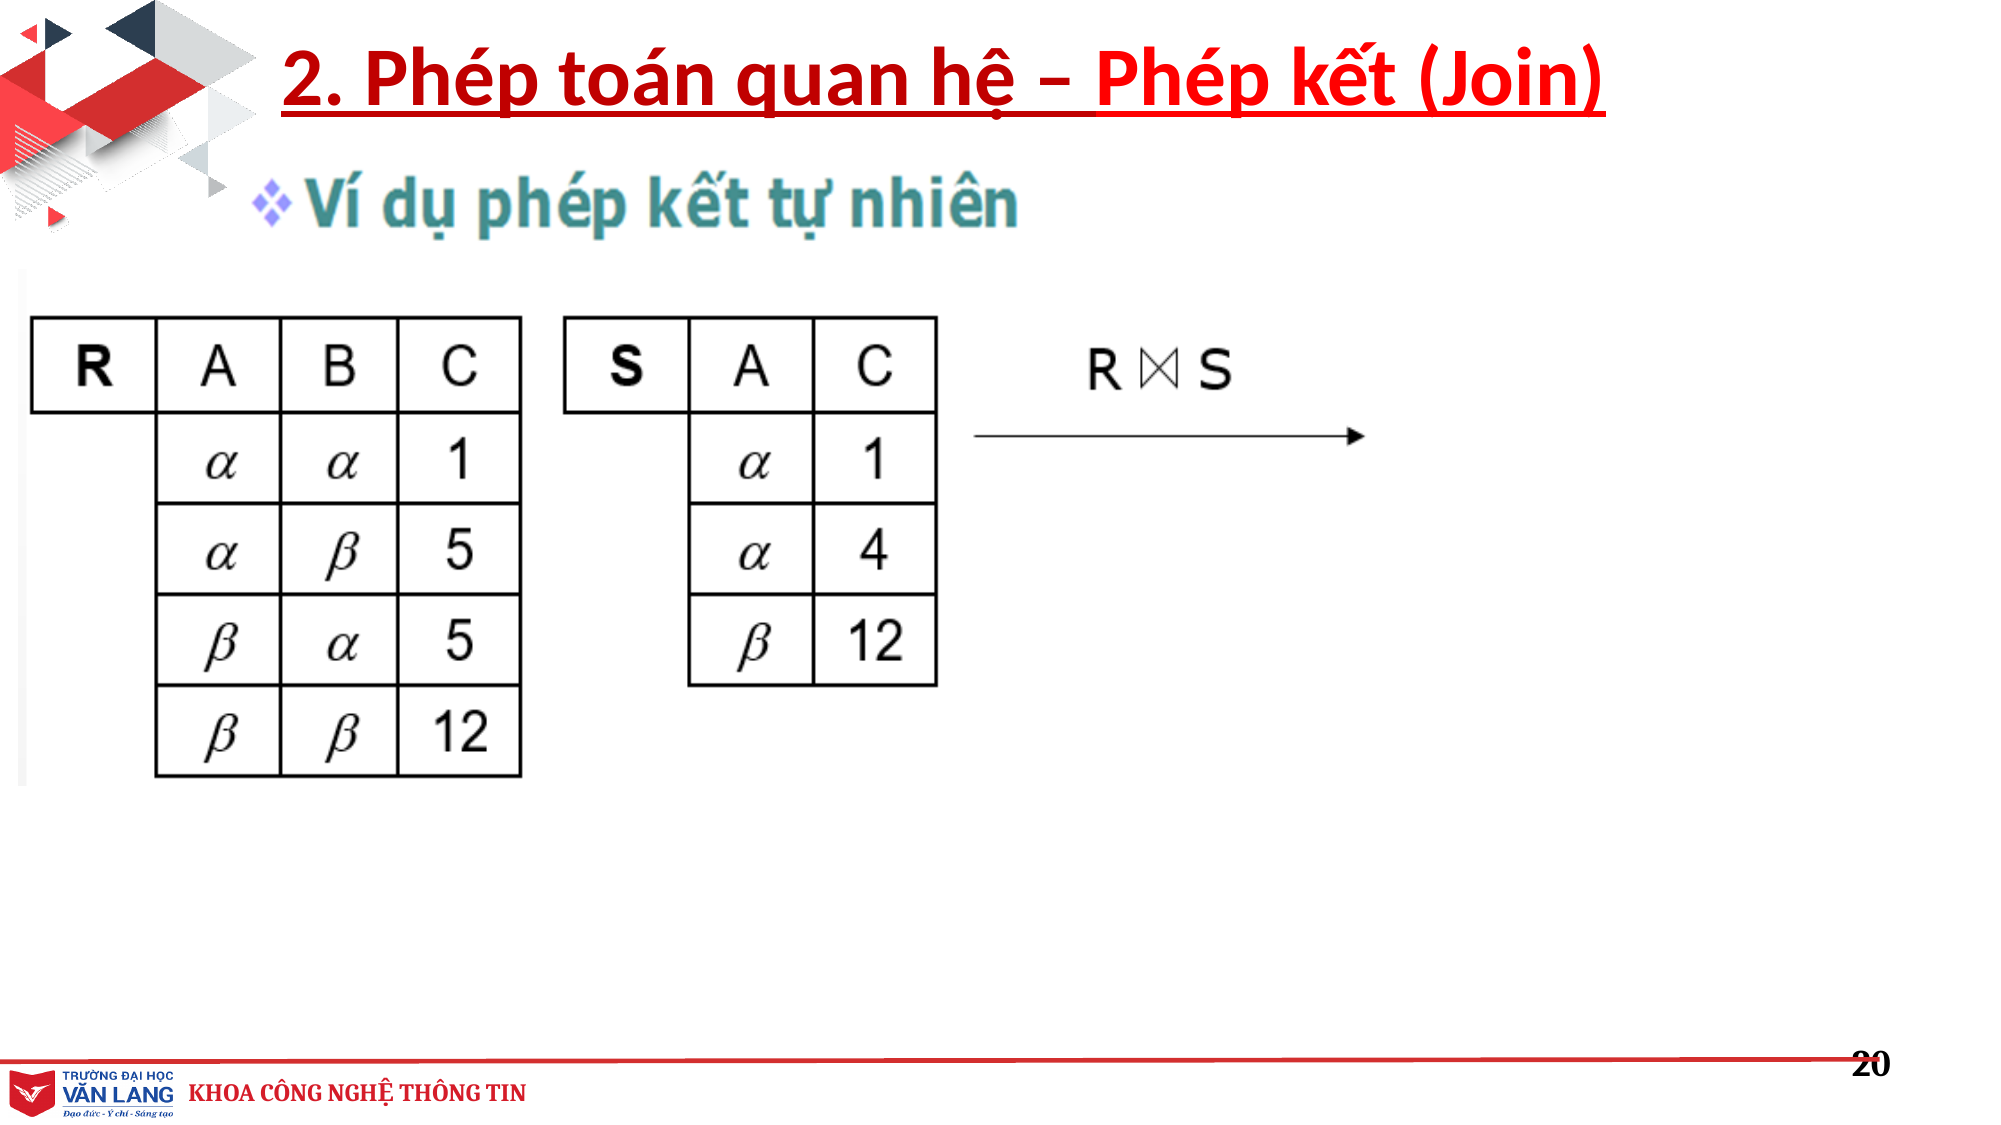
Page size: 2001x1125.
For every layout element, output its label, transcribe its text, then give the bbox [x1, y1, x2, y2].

picture [18, 269, 1370, 786]
picture [0, 0, 1036, 251]
picture [8, 1069, 173, 1118]
title 2. Phép toán quan hệ – Phép kết (Join) [266, 26, 2000, 132]
